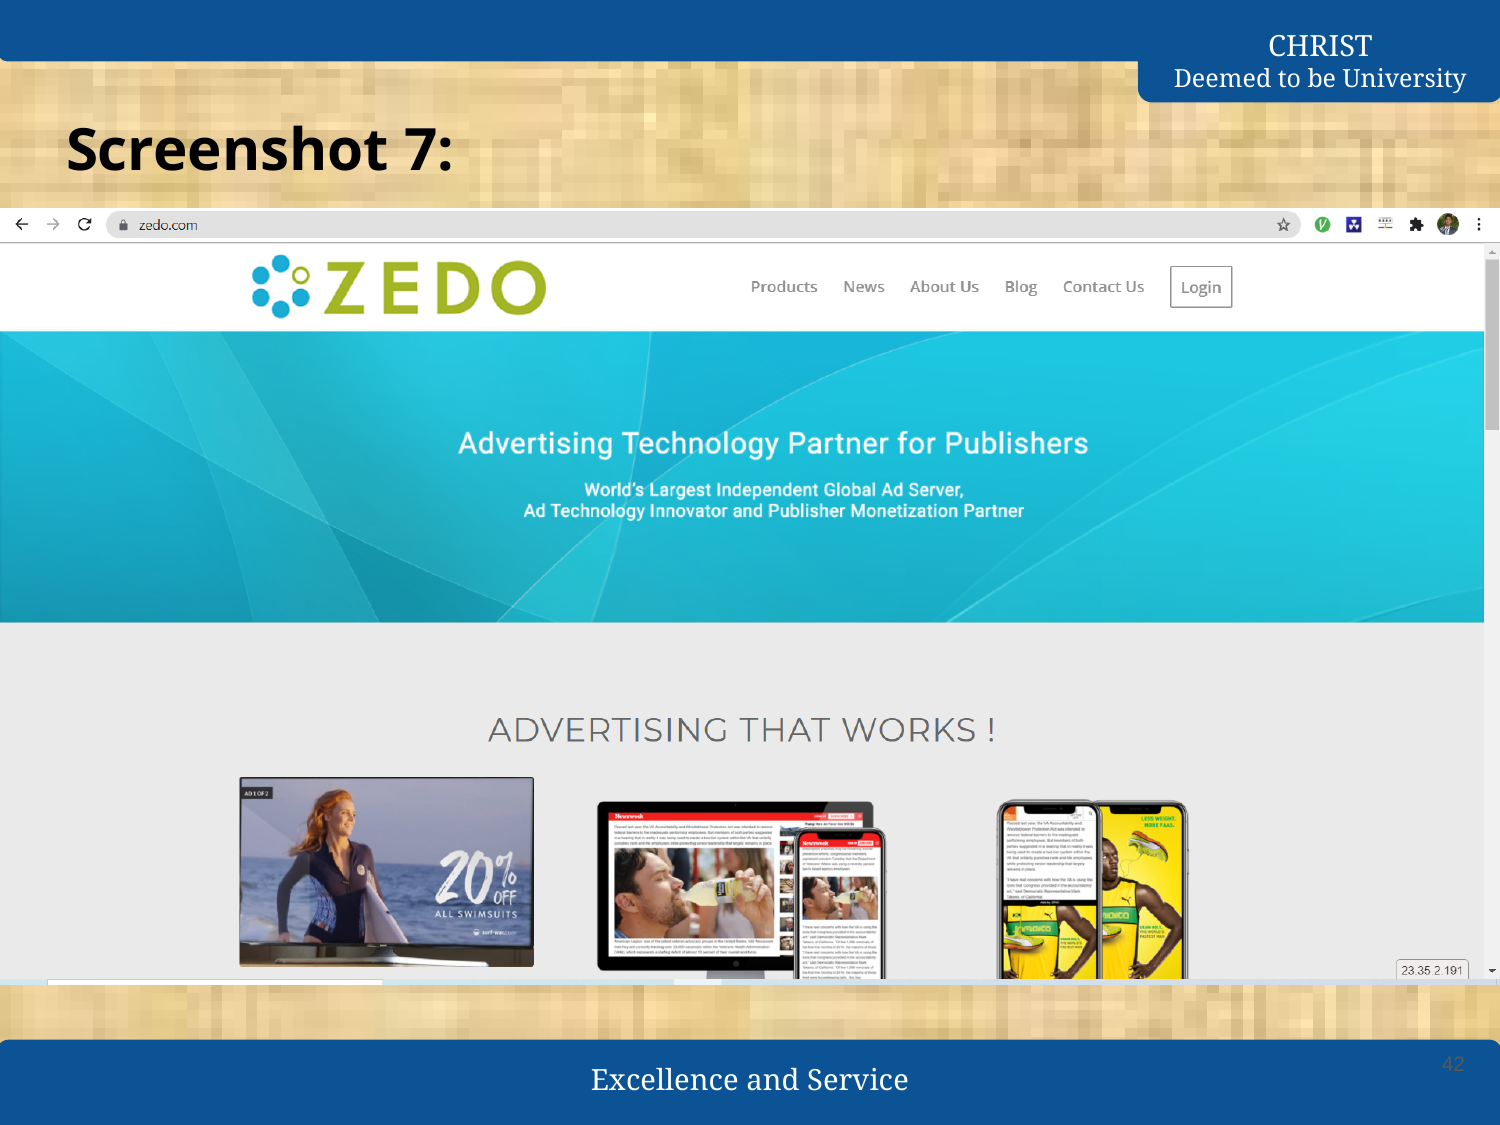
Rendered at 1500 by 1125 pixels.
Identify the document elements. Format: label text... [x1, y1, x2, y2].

title Screenshot 7: [51, 97, 1449, 207]
slide_number ‹#› [1389, 1019, 1480, 1106]
picture [0, 59, 1500, 1044]
